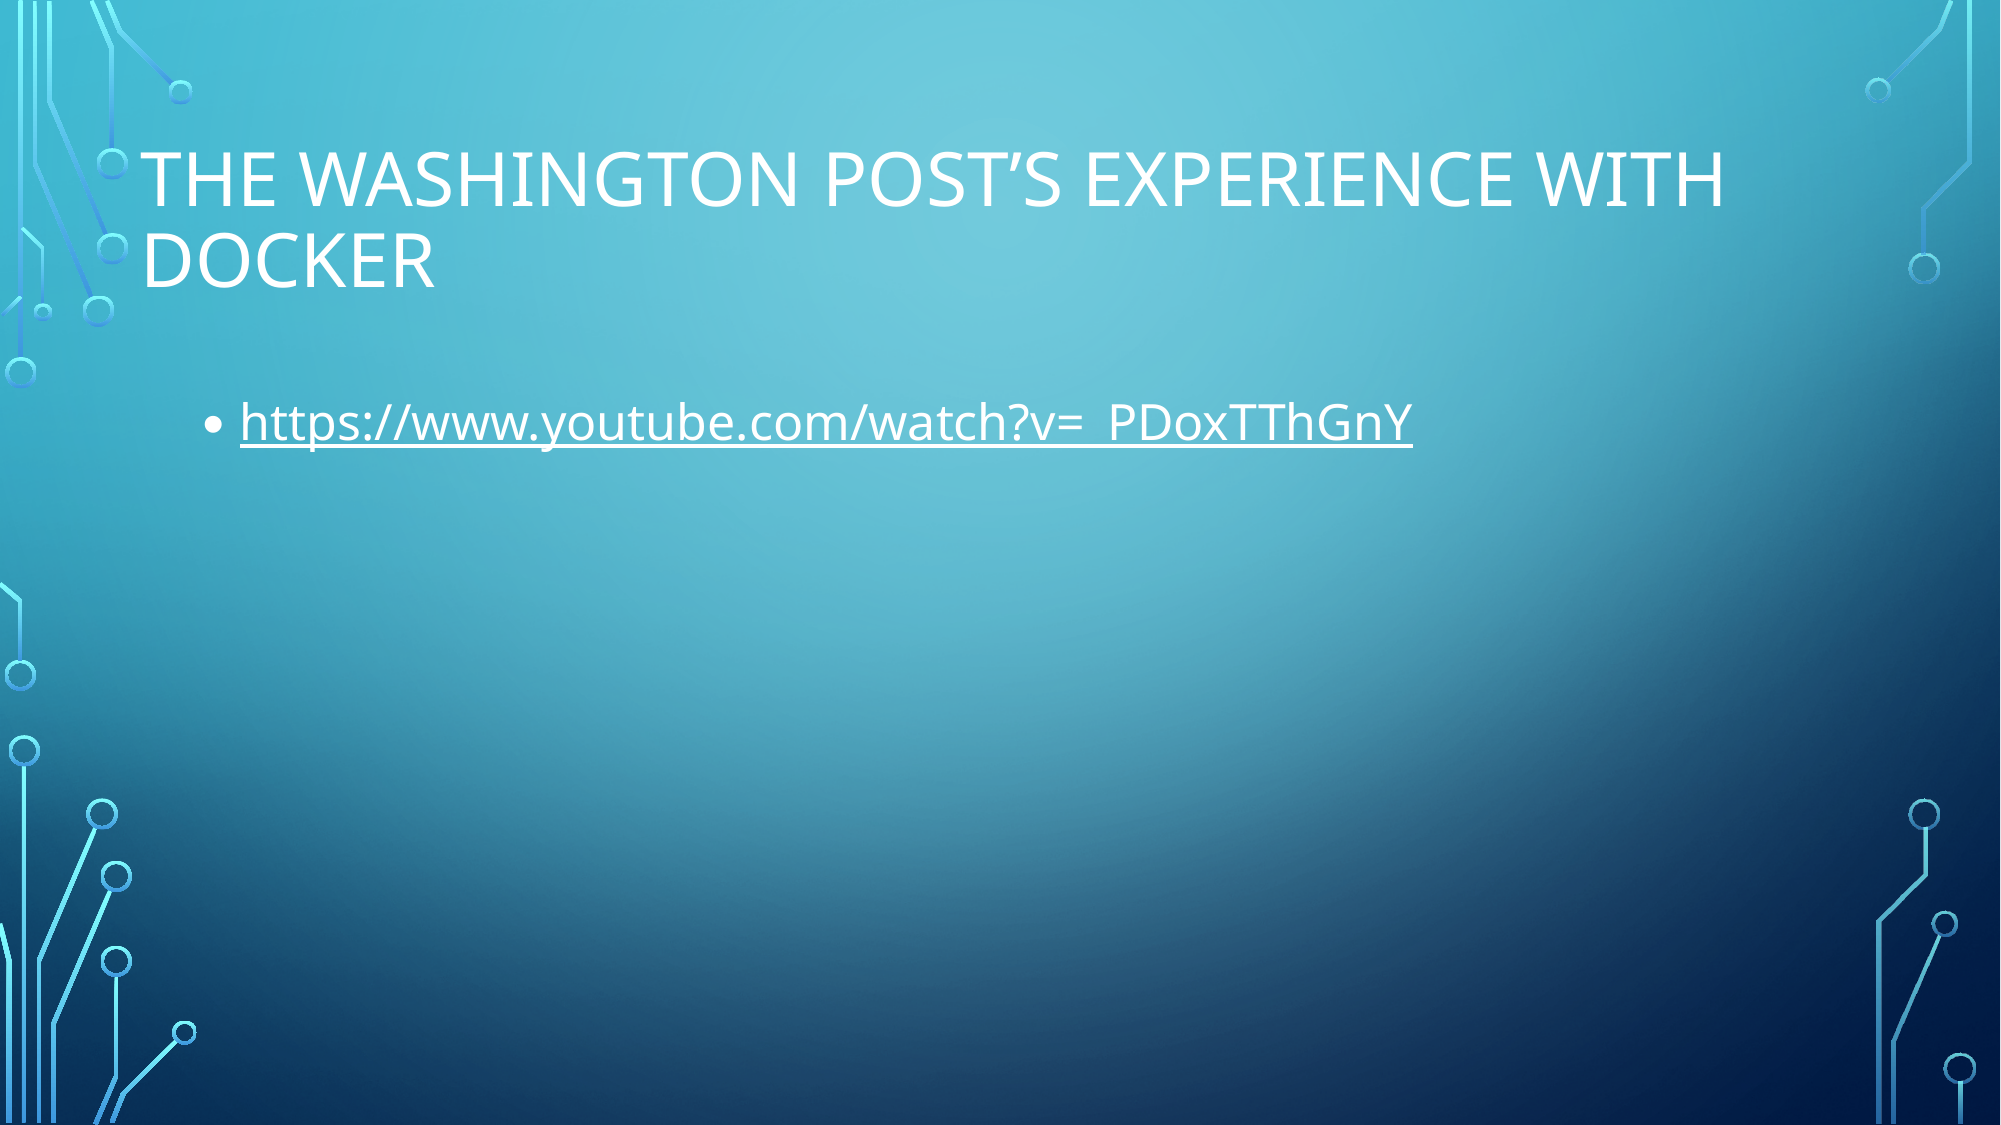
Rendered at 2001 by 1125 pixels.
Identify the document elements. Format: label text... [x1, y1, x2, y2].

list https://www.youtube.com/watch?v=_PDoxTThGnY [187, 369, 1813, 950]
title The Washington Post’s Experience with Docker [125, 101, 1875, 344]
